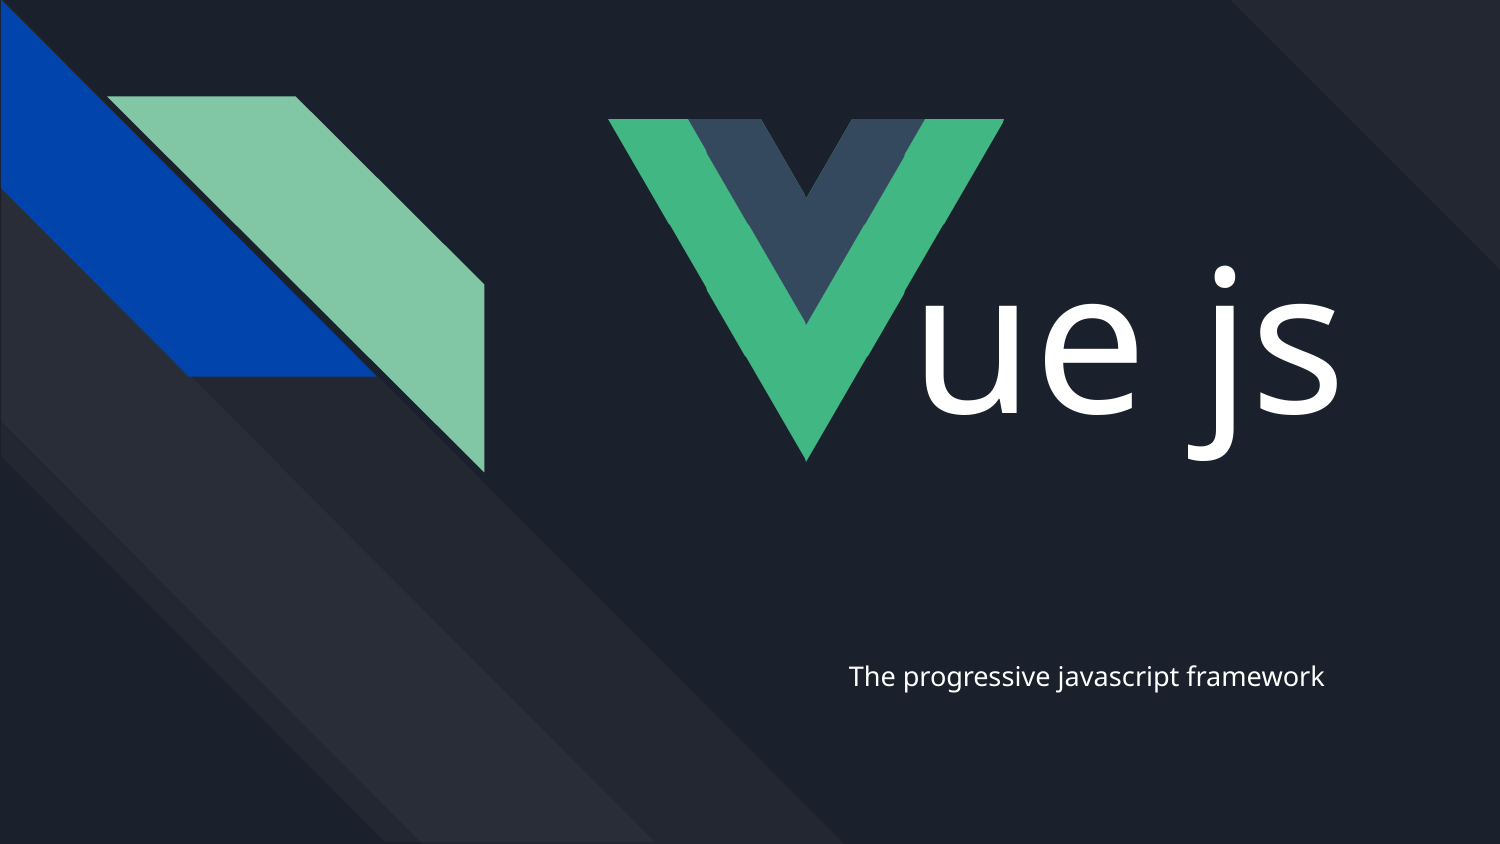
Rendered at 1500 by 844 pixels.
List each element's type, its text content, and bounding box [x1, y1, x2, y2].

picture [608, 92, 1004, 489]
subtitle The progressive javascript framework [833, 643, 1404, 727]
title ue js [1008, 198, 1500, 458]
